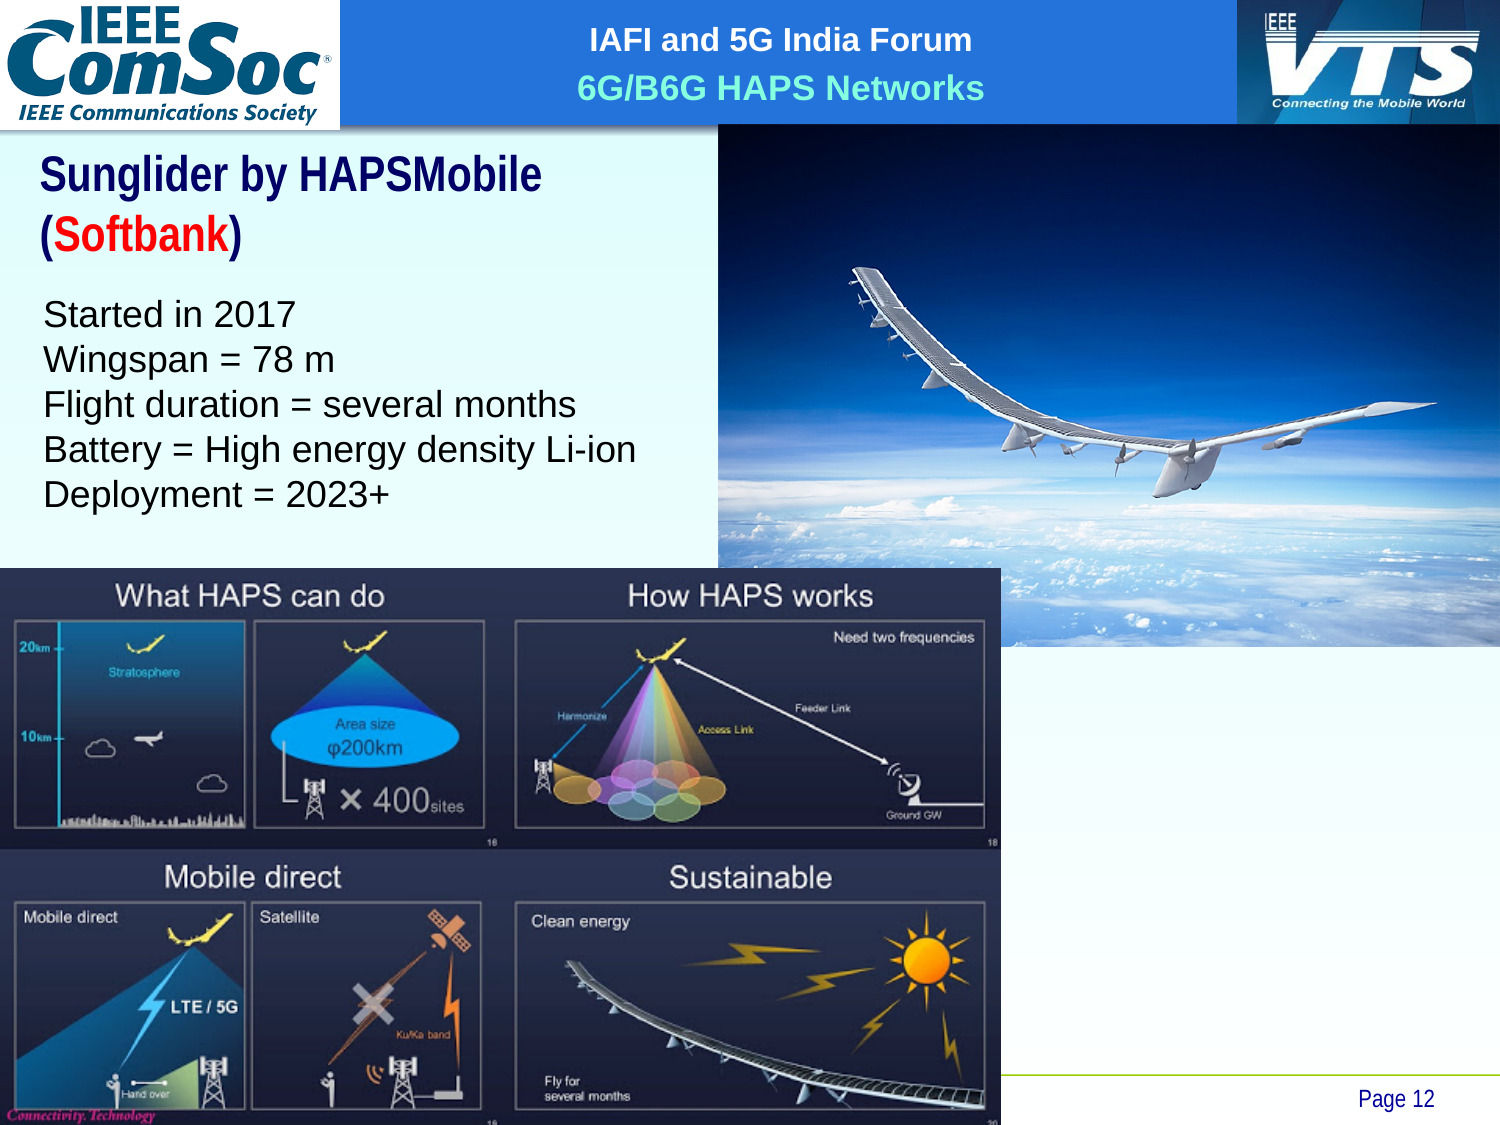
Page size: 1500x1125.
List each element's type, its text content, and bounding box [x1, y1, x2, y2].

picture [0, 0, 340, 130]
text_box Started in 2017 Wingspan = 78 m Flight duration = several months Battery = High energy density Li-ion Deployment = 2023+ [28, 282, 653, 523]
picture [0, 0, 1500, 1125]
text_box Sunglider by HAPSMobile (Softbank) [24, 134, 712, 197]
